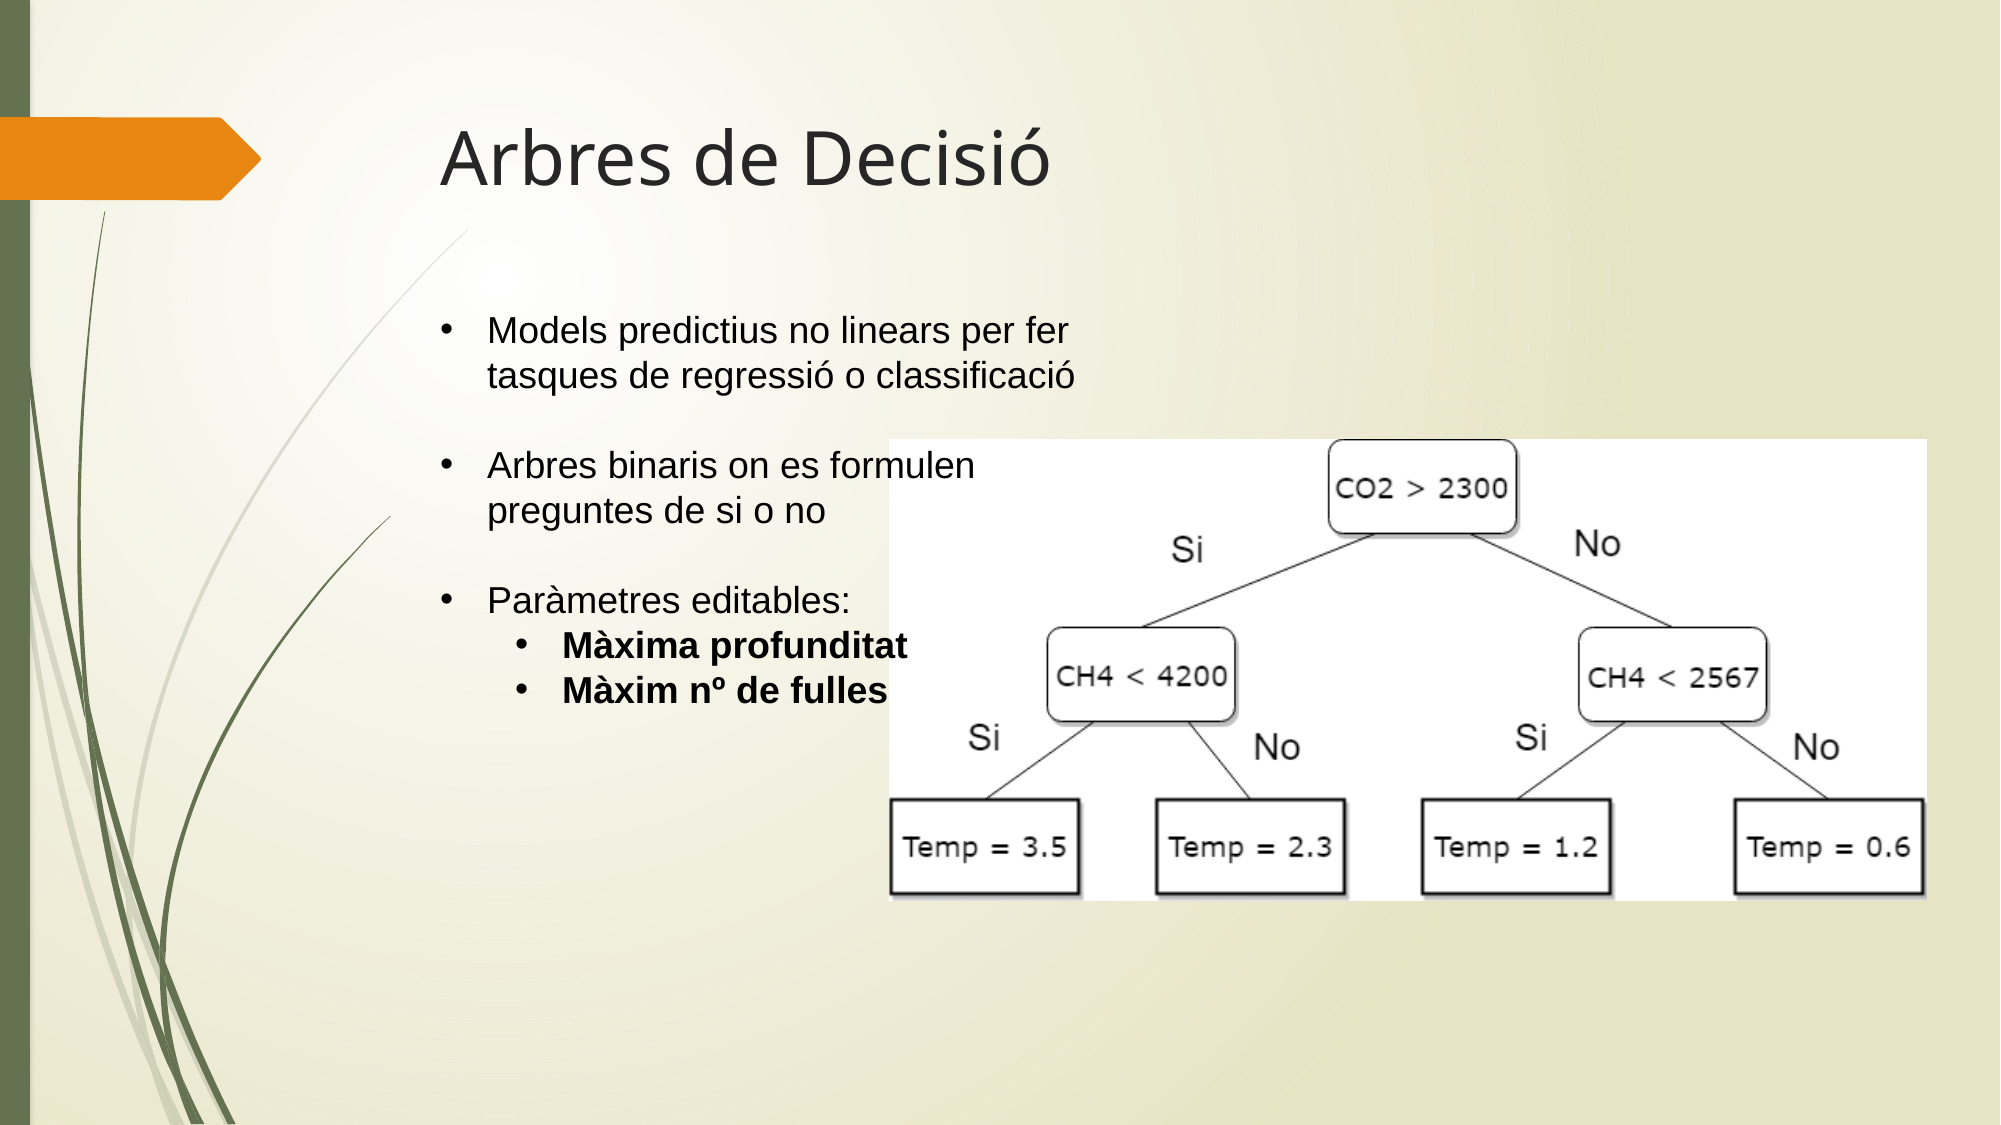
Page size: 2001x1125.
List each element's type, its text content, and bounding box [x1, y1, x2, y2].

text_box Models predictius no linears per fer tasques de regressió o classificació Arbres binaris on es formulen preguntes de si o no Paràmetres editables: Màxima profunditat Màxim nº de fulles [425, 298, 1151, 764]
title Arbres de Decisió [425, 102, 1888, 313]
picture [888, 438, 1927, 901]
